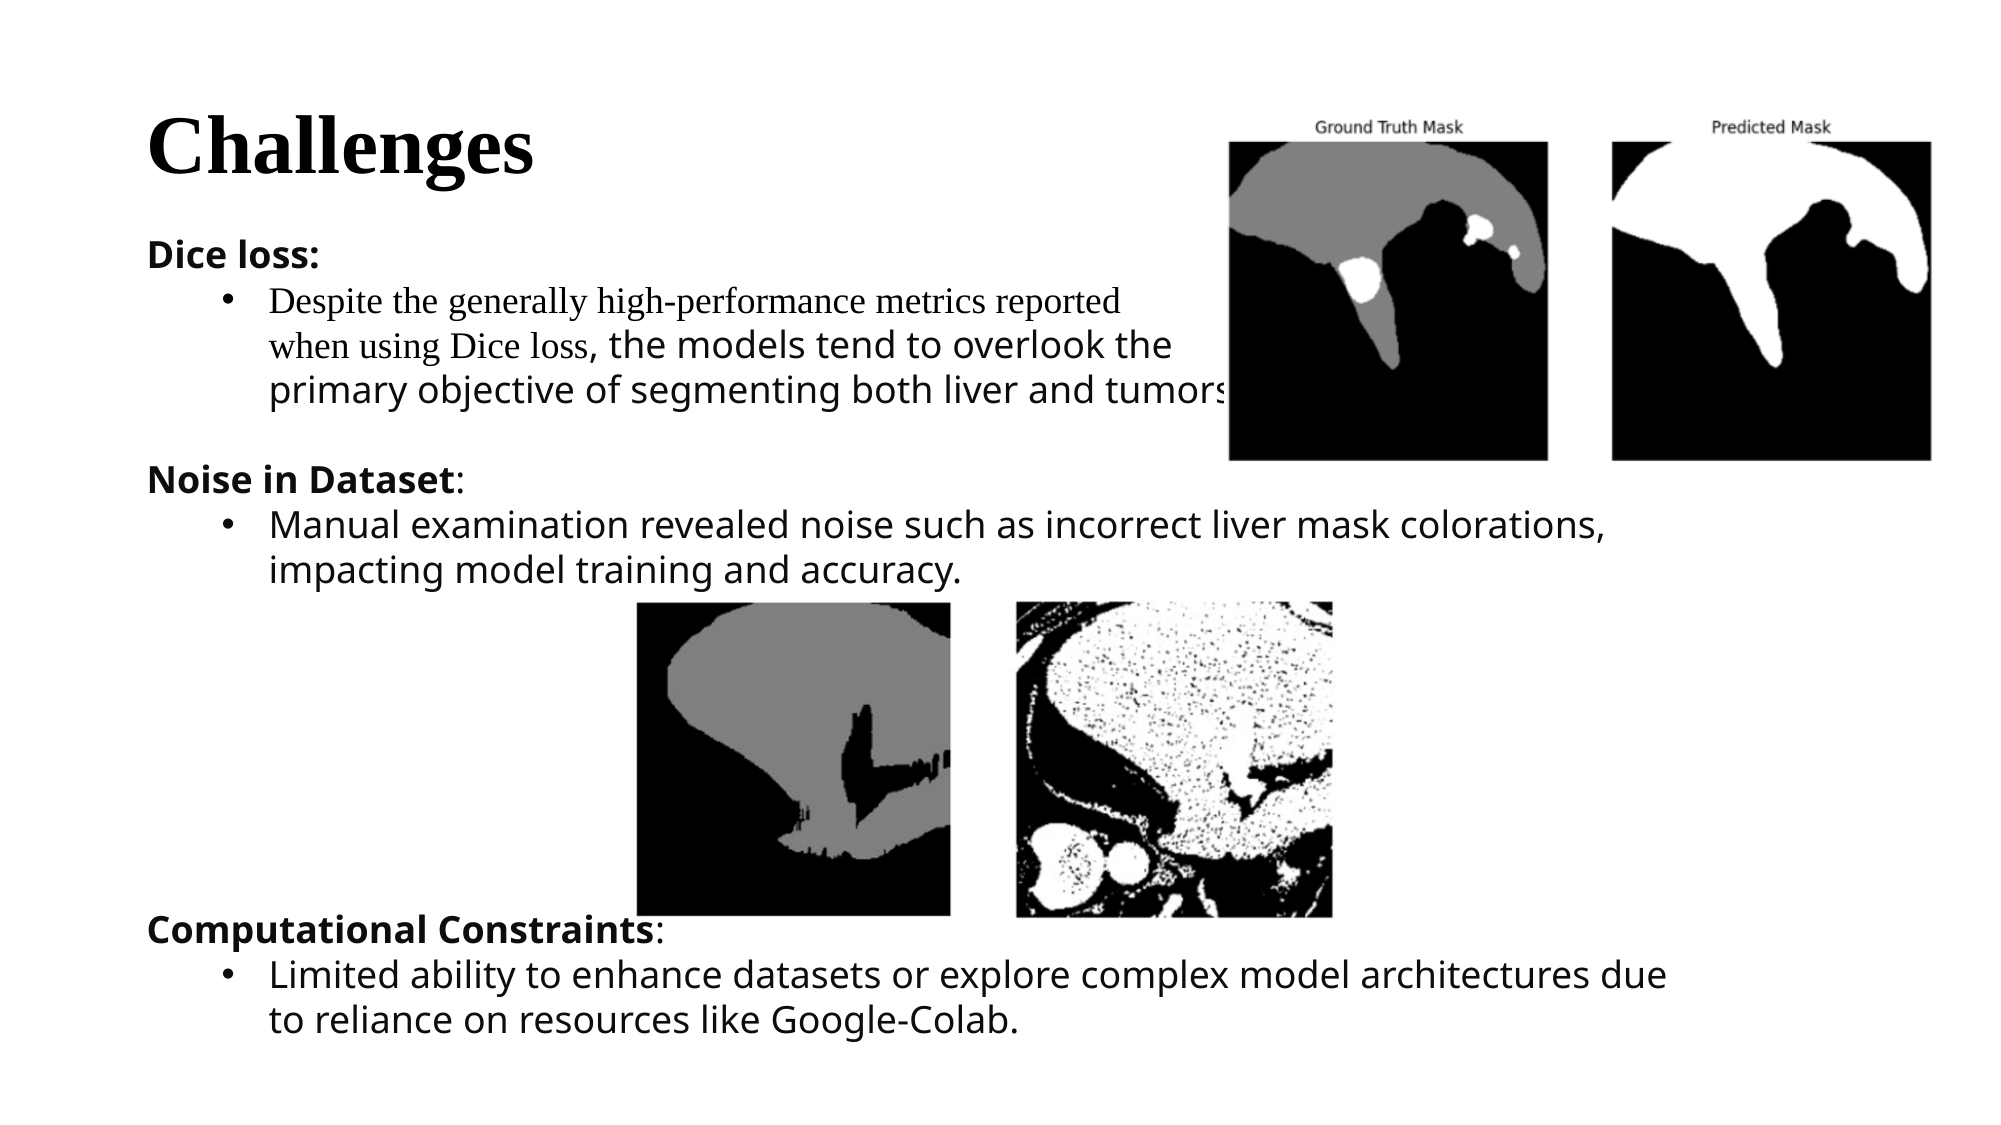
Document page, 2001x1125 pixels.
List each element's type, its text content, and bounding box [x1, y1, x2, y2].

picture [1223, 113, 1933, 465]
text_box Challenges [131, 93, 1735, 187]
picture [631, 599, 1340, 922]
text_box Dice loss: Despite the generally high-performance metrics reported when using Dice loss, the models tend to overlook the primary objective of segmenting both liver and tumors. Noise in Dataset: Manual examination revealed noise such as incorrect liver mask colorations, impacting model training and accuracy. Computational Constraints: Limited ability to enhance datasets or explore complex model architectures due to reliance on resources like Google-Colab. [131, 223, 1713, 1049]
